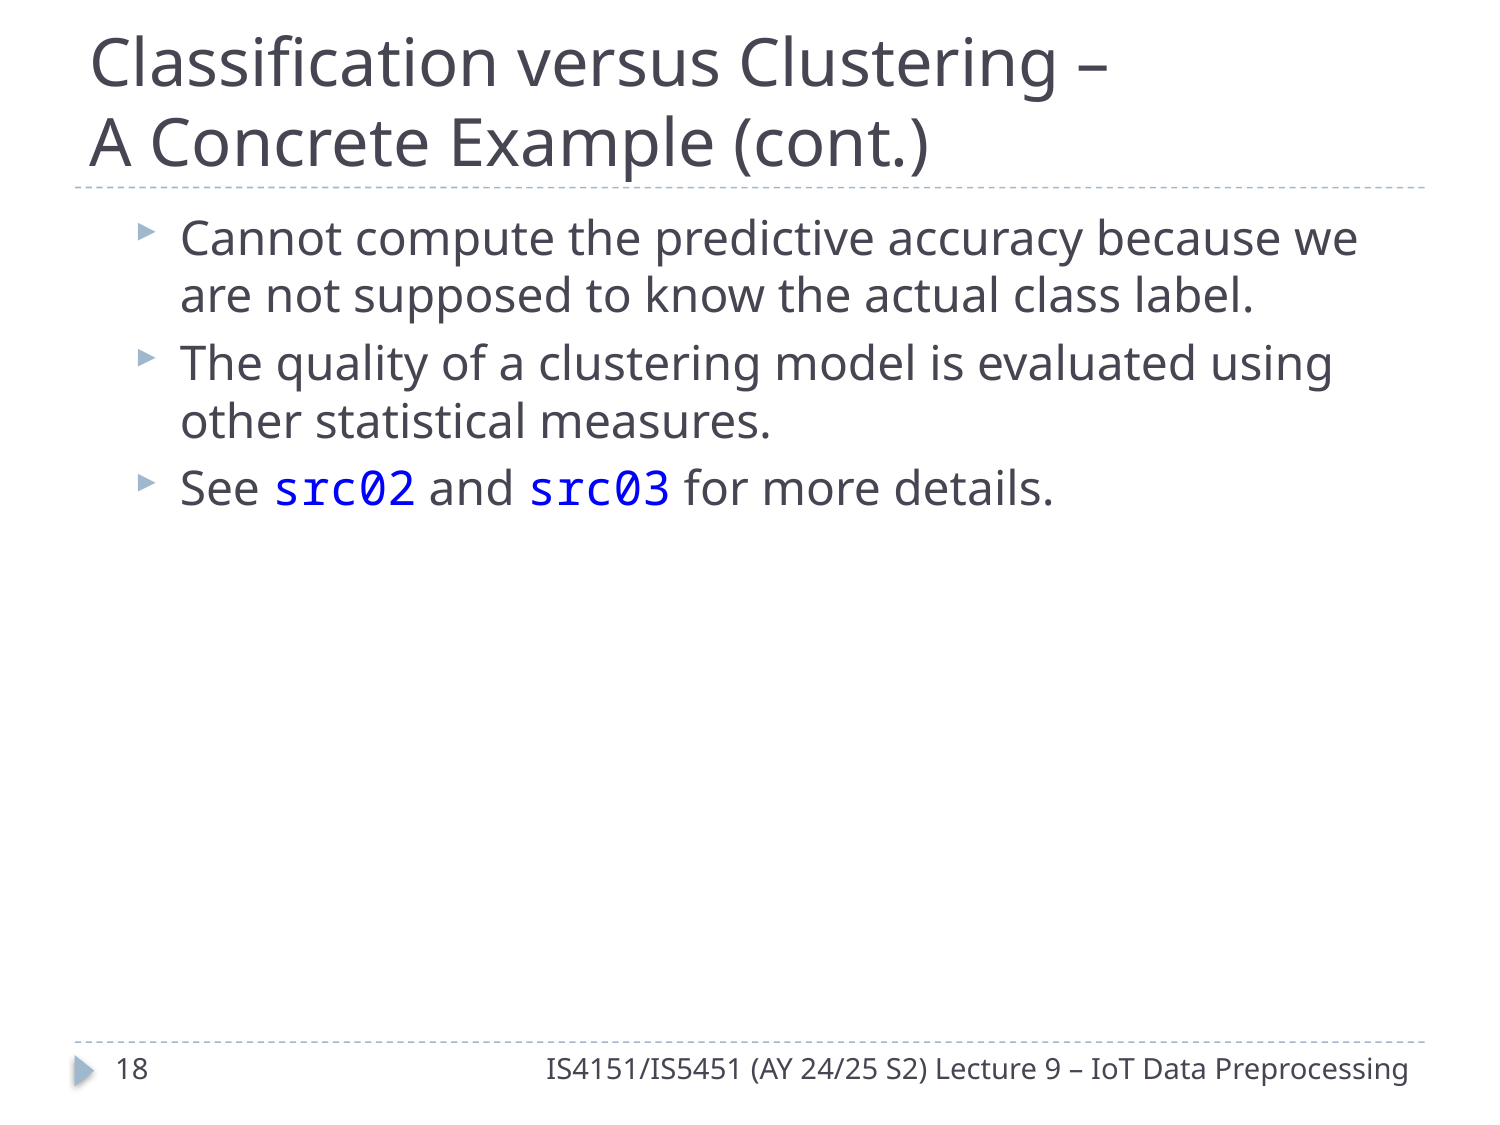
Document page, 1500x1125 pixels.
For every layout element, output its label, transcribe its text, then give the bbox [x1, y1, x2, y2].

slide_number 17 [100, 1042, 426, 1103]
footer IS4151/IS5451 (AY 24/25 S2) Lecture 9 – IoT Data Preprocessing [426, 1042, 1425, 1103]
title Classification versus Clustering – A Concrete Example (cont.) [75, 24, 1425, 188]
list Cannot compute the predictive accuracy because we are not supposed to know the actual class label. The quality of a clustering model is evaluated using other statistical measures. See src02 and src03 for more details. [75, 200, 1425, 1010]
